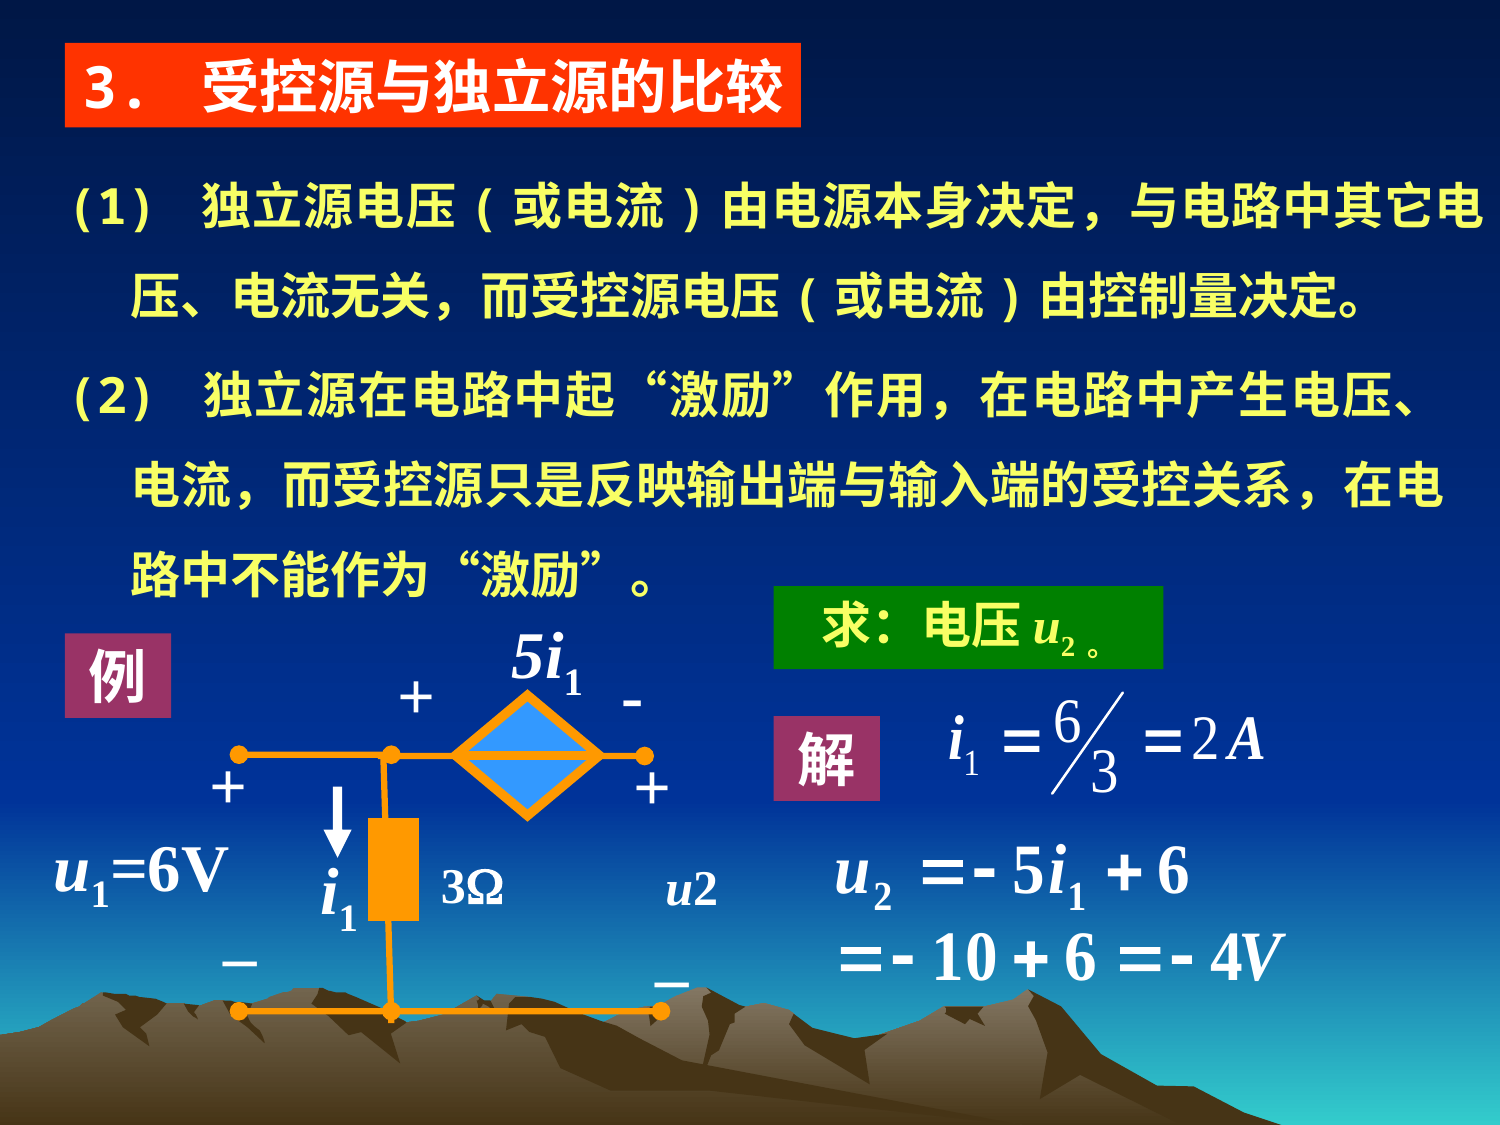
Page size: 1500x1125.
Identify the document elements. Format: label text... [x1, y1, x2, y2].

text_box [0, 609, 756, 1024]
text_box (1) 独立源电压(或电流)由电源本身决定，与电路中其它电压、电流无关，而受控源电压(或电流)由控制量决定。 [53, 137, 1500, 332]
text_box 求：电压u2。 [773, 586, 1164, 670]
text_box 解 [773, 716, 880, 801]
text_box (2) 独立源在电路中起“激励”作用，在电路中产生电压、电流，而受控源只是反映输出端与输入端的受控关系，在电路中不能作为“激励”。 [53, 326, 1459, 611]
text_box 3. 受控源与独立源的比较 [64, 42, 801, 128]
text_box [824, 822, 1304, 989]
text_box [939, 680, 1278, 804]
